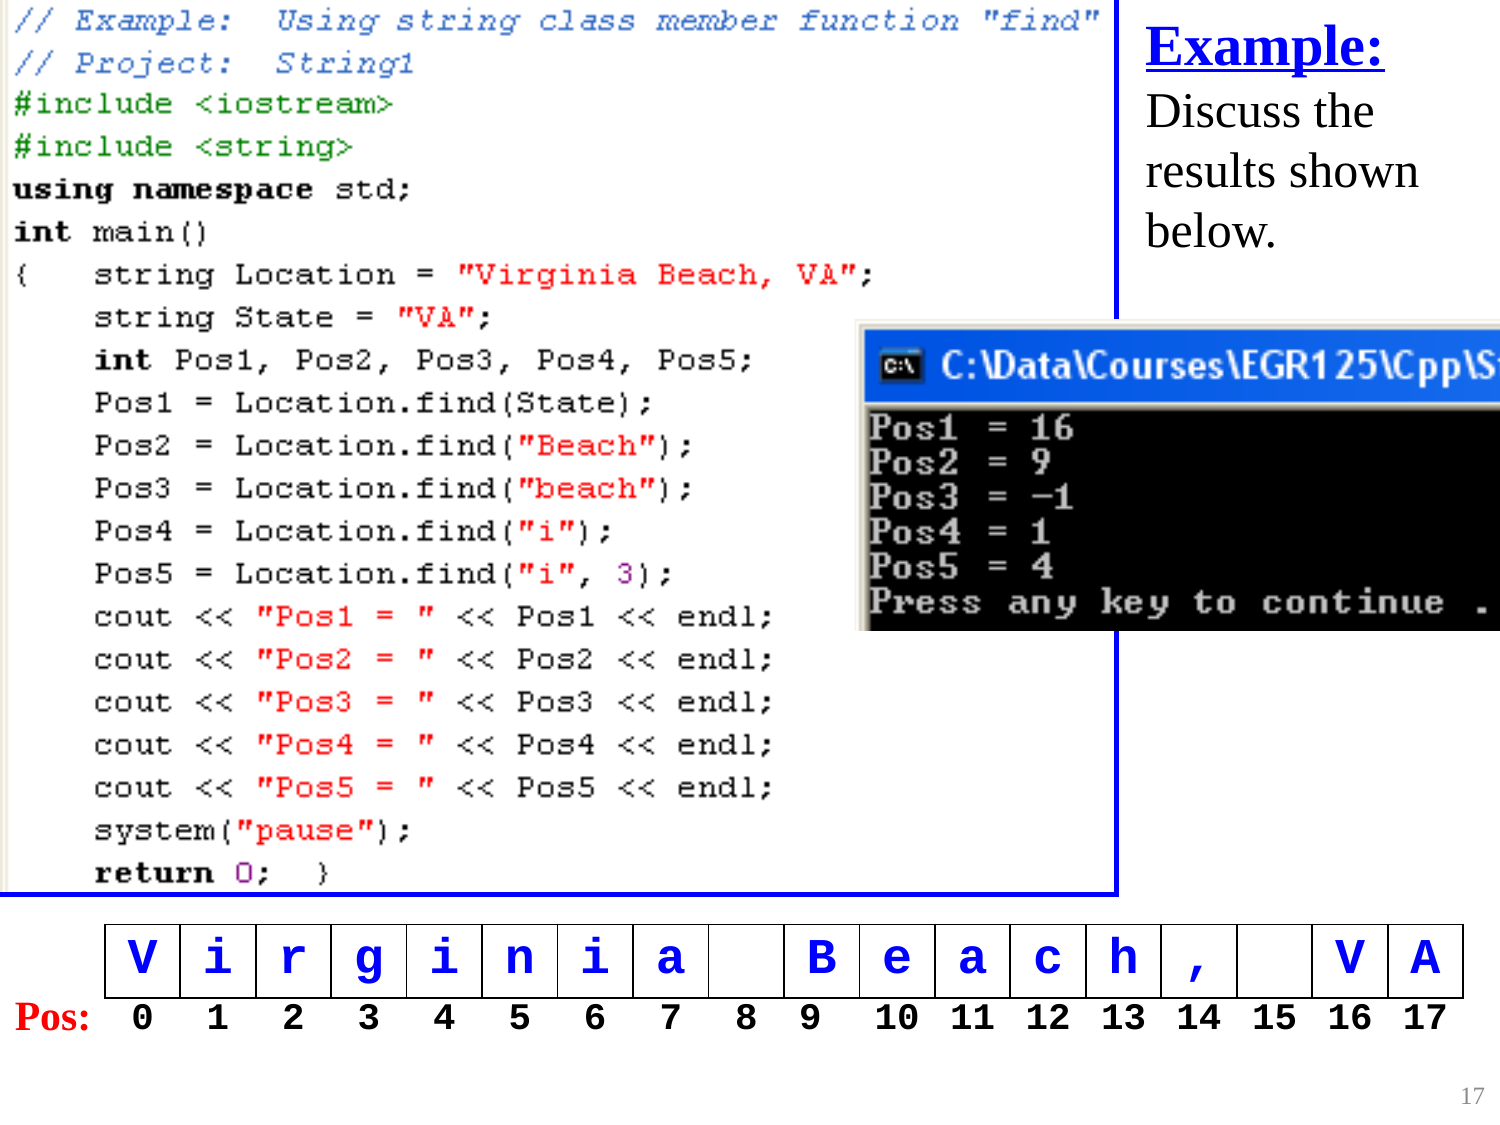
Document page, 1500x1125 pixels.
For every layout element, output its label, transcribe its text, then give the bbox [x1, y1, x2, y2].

table_header 10 [859, 990, 935, 1064]
table_header B [785, 925, 859, 990]
table_header 1 [180, 990, 256, 1064]
table_header 12 [1010, 990, 1086, 1064]
table_header e [860, 925, 934, 990]
table_header 8 [708, 990, 784, 1064]
table_header 0 [105, 990, 180, 1064]
table_header h [1087, 925, 1160, 990]
table_header V [106, 925, 179, 990]
table_header i [558, 925, 632, 990]
table_header n [483, 925, 557, 990]
table_header 6 [558, 990, 633, 1064]
table_header [1238, 925, 1311, 990]
text_box Pos: [0, 981, 113, 1046]
table_header A [1389, 925, 1462, 990]
table_header 4 [407, 990, 482, 1064]
table_header 14 [1161, 990, 1237, 1064]
table_header 11 [935, 990, 1010, 1064]
table_header c [1011, 925, 1085, 990]
table_header 5 [482, 990, 558, 1064]
table_header g [332, 925, 406, 990]
table_header i [181, 925, 255, 990]
table_header 9 [784, 990, 859, 1064]
table_header 16 [1312, 990, 1388, 1064]
table_header 3 [331, 990, 407, 1064]
table_header V [1313, 925, 1387, 990]
text_box 17 [1149, 1065, 1500, 1125]
table_header 13 [1086, 990, 1161, 1064]
picture [0, 0, 1500, 893]
table_header a [634, 925, 708, 990]
table_header a [936, 925, 1009, 990]
text_box Example: Discuss the results shown below. [1130, 0, 1500, 265]
table_header r [257, 925, 330, 990]
table_header i [407, 925, 481, 990]
table_header 7 [633, 990, 708, 1064]
table_header , [1162, 925, 1236, 990]
table_header 17 [1388, 990, 1463, 1064]
table_header [709, 925, 783, 990]
table_header 15 [1237, 990, 1312, 1064]
table_header 2 [256, 990, 331, 1064]
